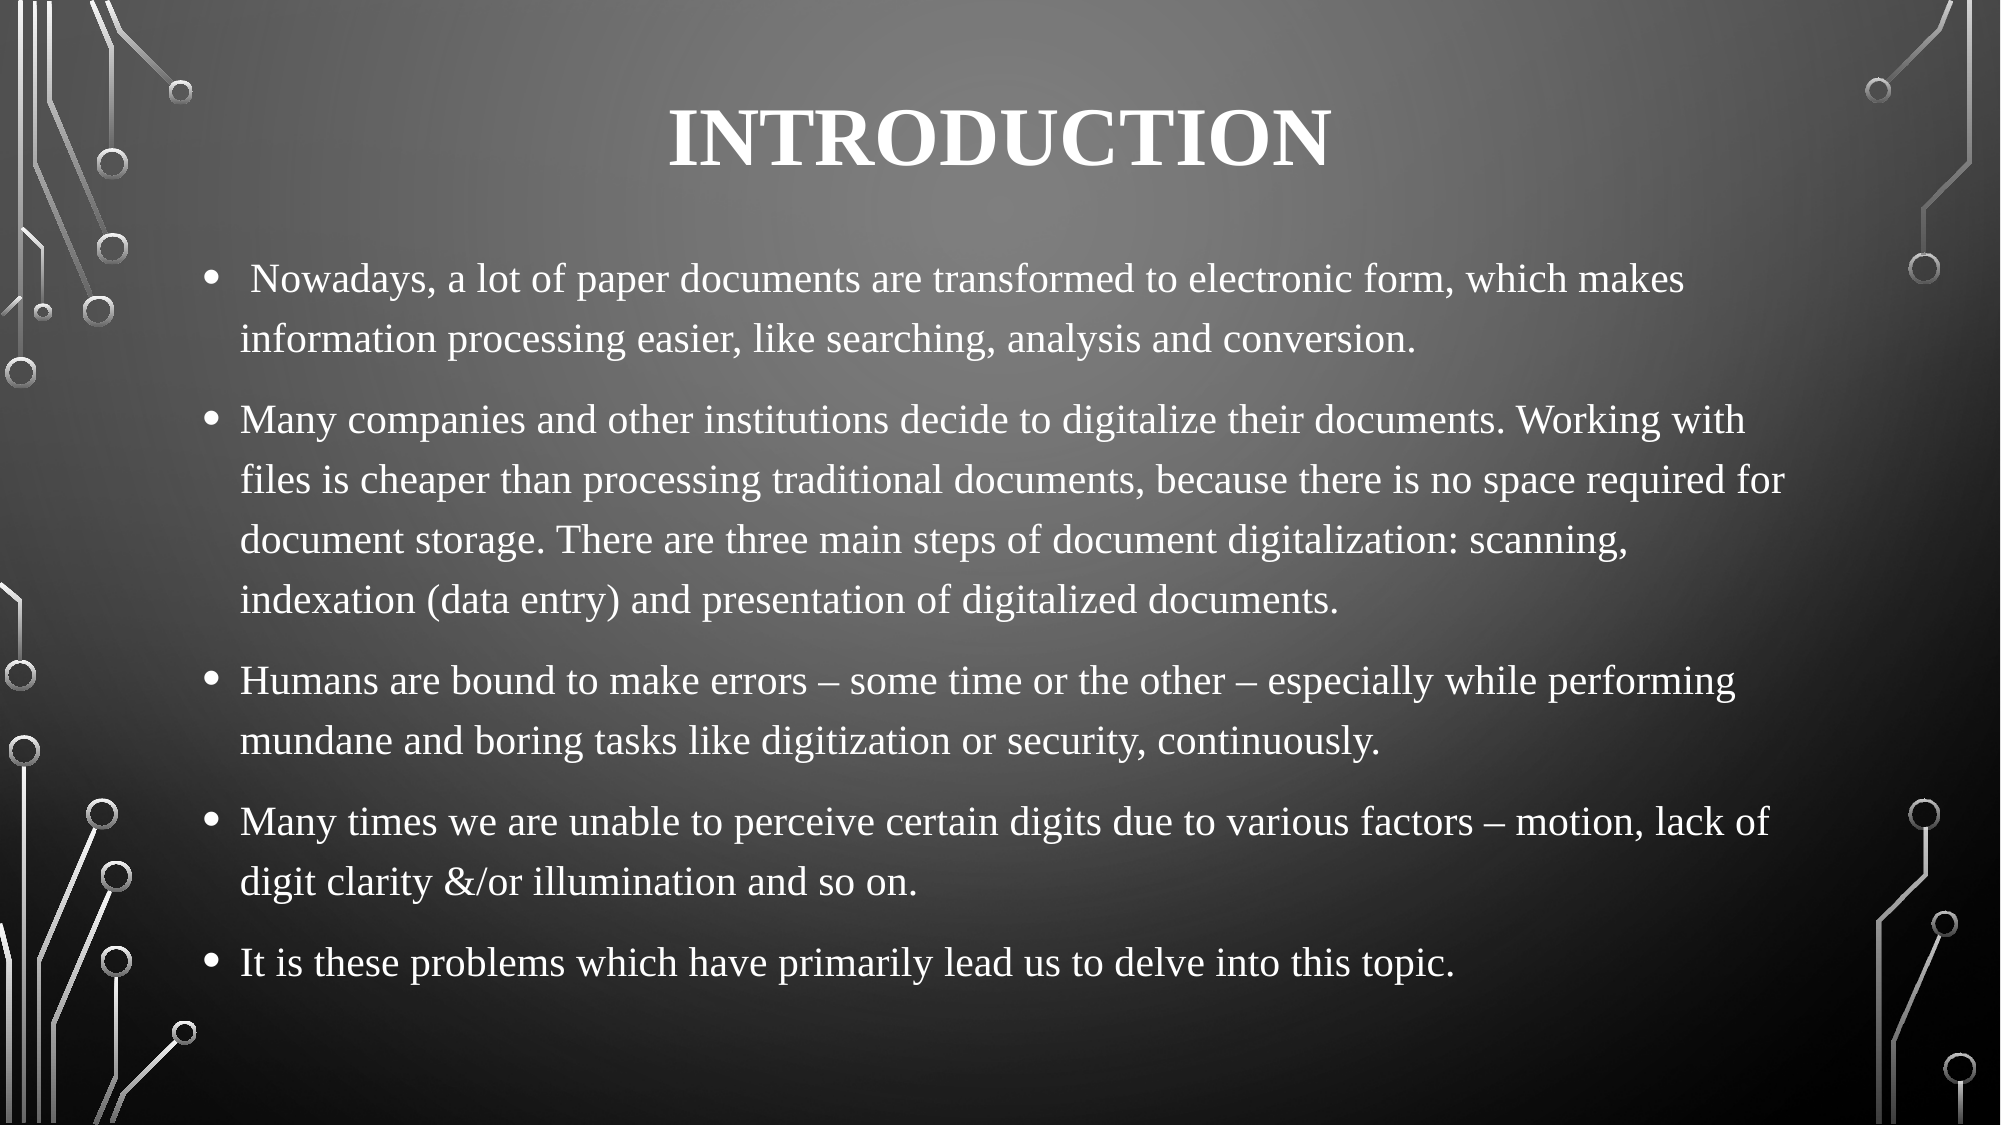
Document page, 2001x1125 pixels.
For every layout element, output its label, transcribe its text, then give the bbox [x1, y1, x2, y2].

title Introduction [187, 0, 1813, 162]
list Nowadays, a lot of paper documents are transformed to electronic form, which makes information processing easier, like searching, analysis and conversion. Many companies and other institutions decide to digitalize their documents. Working with files is cheaper than processing traditional documents, because there is no space required for document storage. There are three main steps of document digitalization: scanning, indexation (data entry) and presentation of digitalized documents. Humans are bound to make errors – some time or the other – especially while performing mundane and boring tasks like digitization or security, continuously. Many times we are unable to perceive certain digits due to various factors – motion, lack of digit clarity &/or illumination and so on. It is these problems which have primarily lead us to delve into this topic. [187, 162, 1813, 990]
